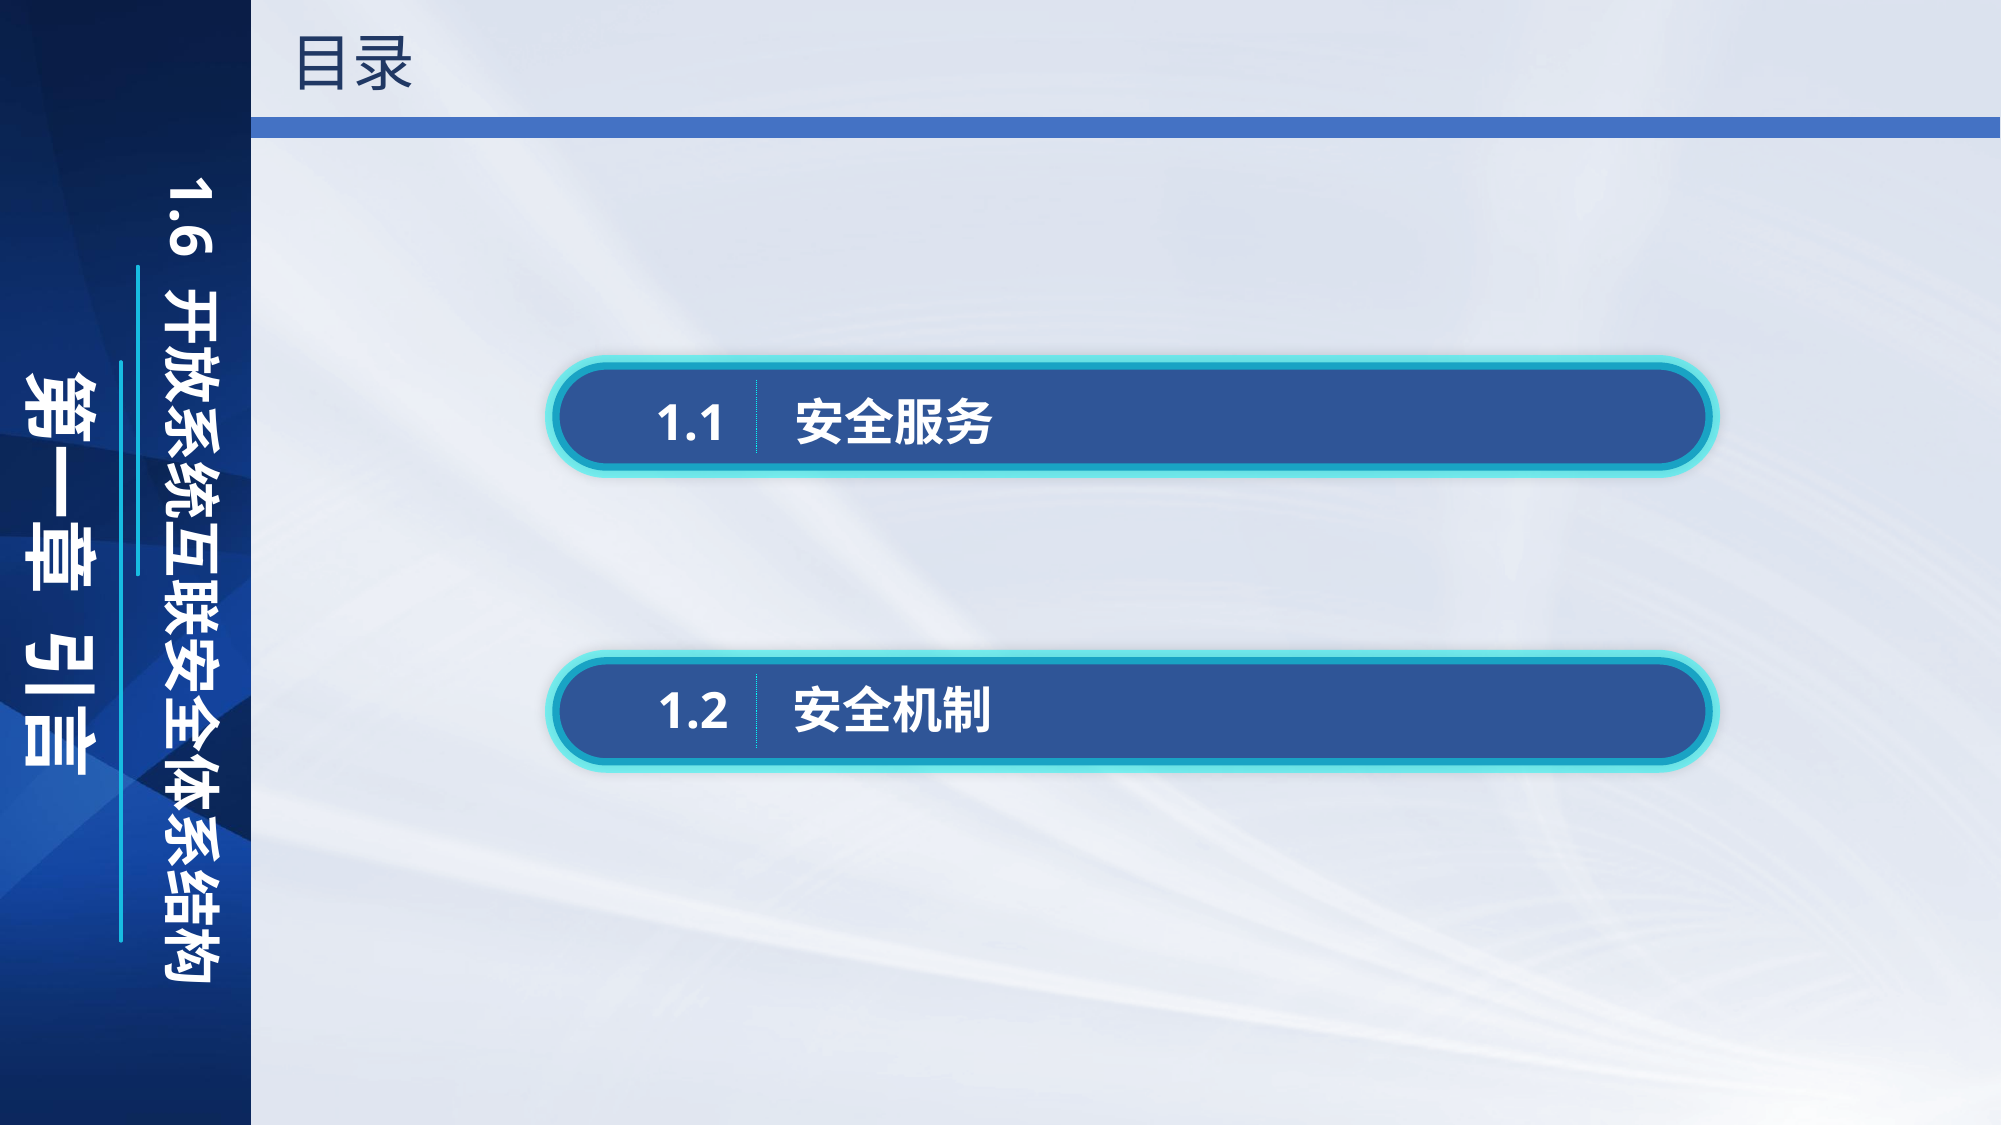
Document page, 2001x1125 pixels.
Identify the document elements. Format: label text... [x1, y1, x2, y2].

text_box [552, 657, 1713, 766]
text_box 目录 [275, 15, 431, 106]
picture [0, 0, 251, 1125]
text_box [552, 362, 1713, 471]
